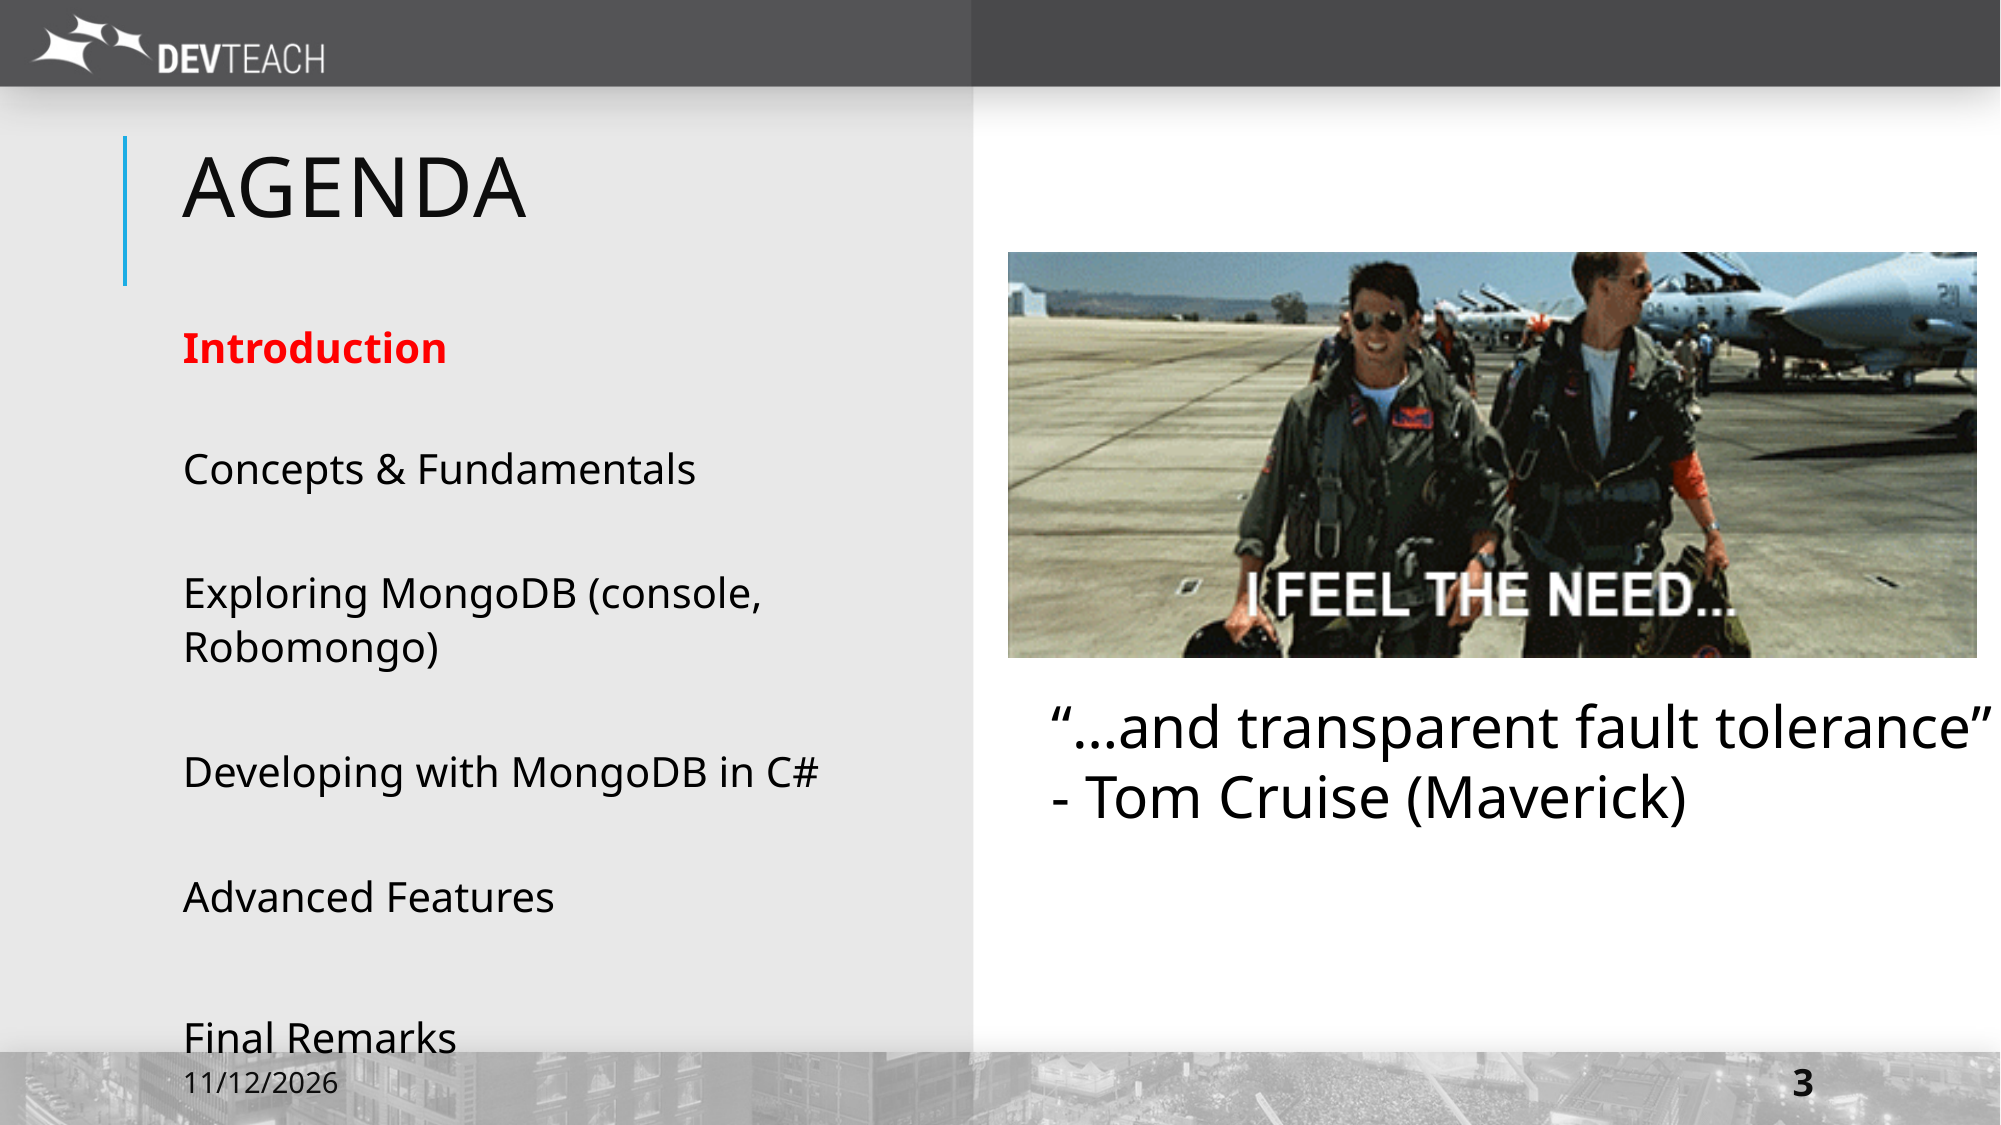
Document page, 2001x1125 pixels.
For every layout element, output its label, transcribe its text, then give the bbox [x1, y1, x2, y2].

title Agenda [168, 135, 933, 253]
slide_number 3 [1777, 1061, 1938, 1107]
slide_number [168, 1061, 522, 1107]
list Introduction Concepts & Fundamentals Exploring MongoDB (console, Robomongo) Developing with MongoDB in C# Advanced Features Final Remarks [168, 310, 933, 1004]
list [1008, 252, 1978, 658]
picture [0, 0, 2001, 1125]
text_box “…and transparent fault tolerance” - Tom Cruise (Maverick) [1036, 683, 2000, 838]
